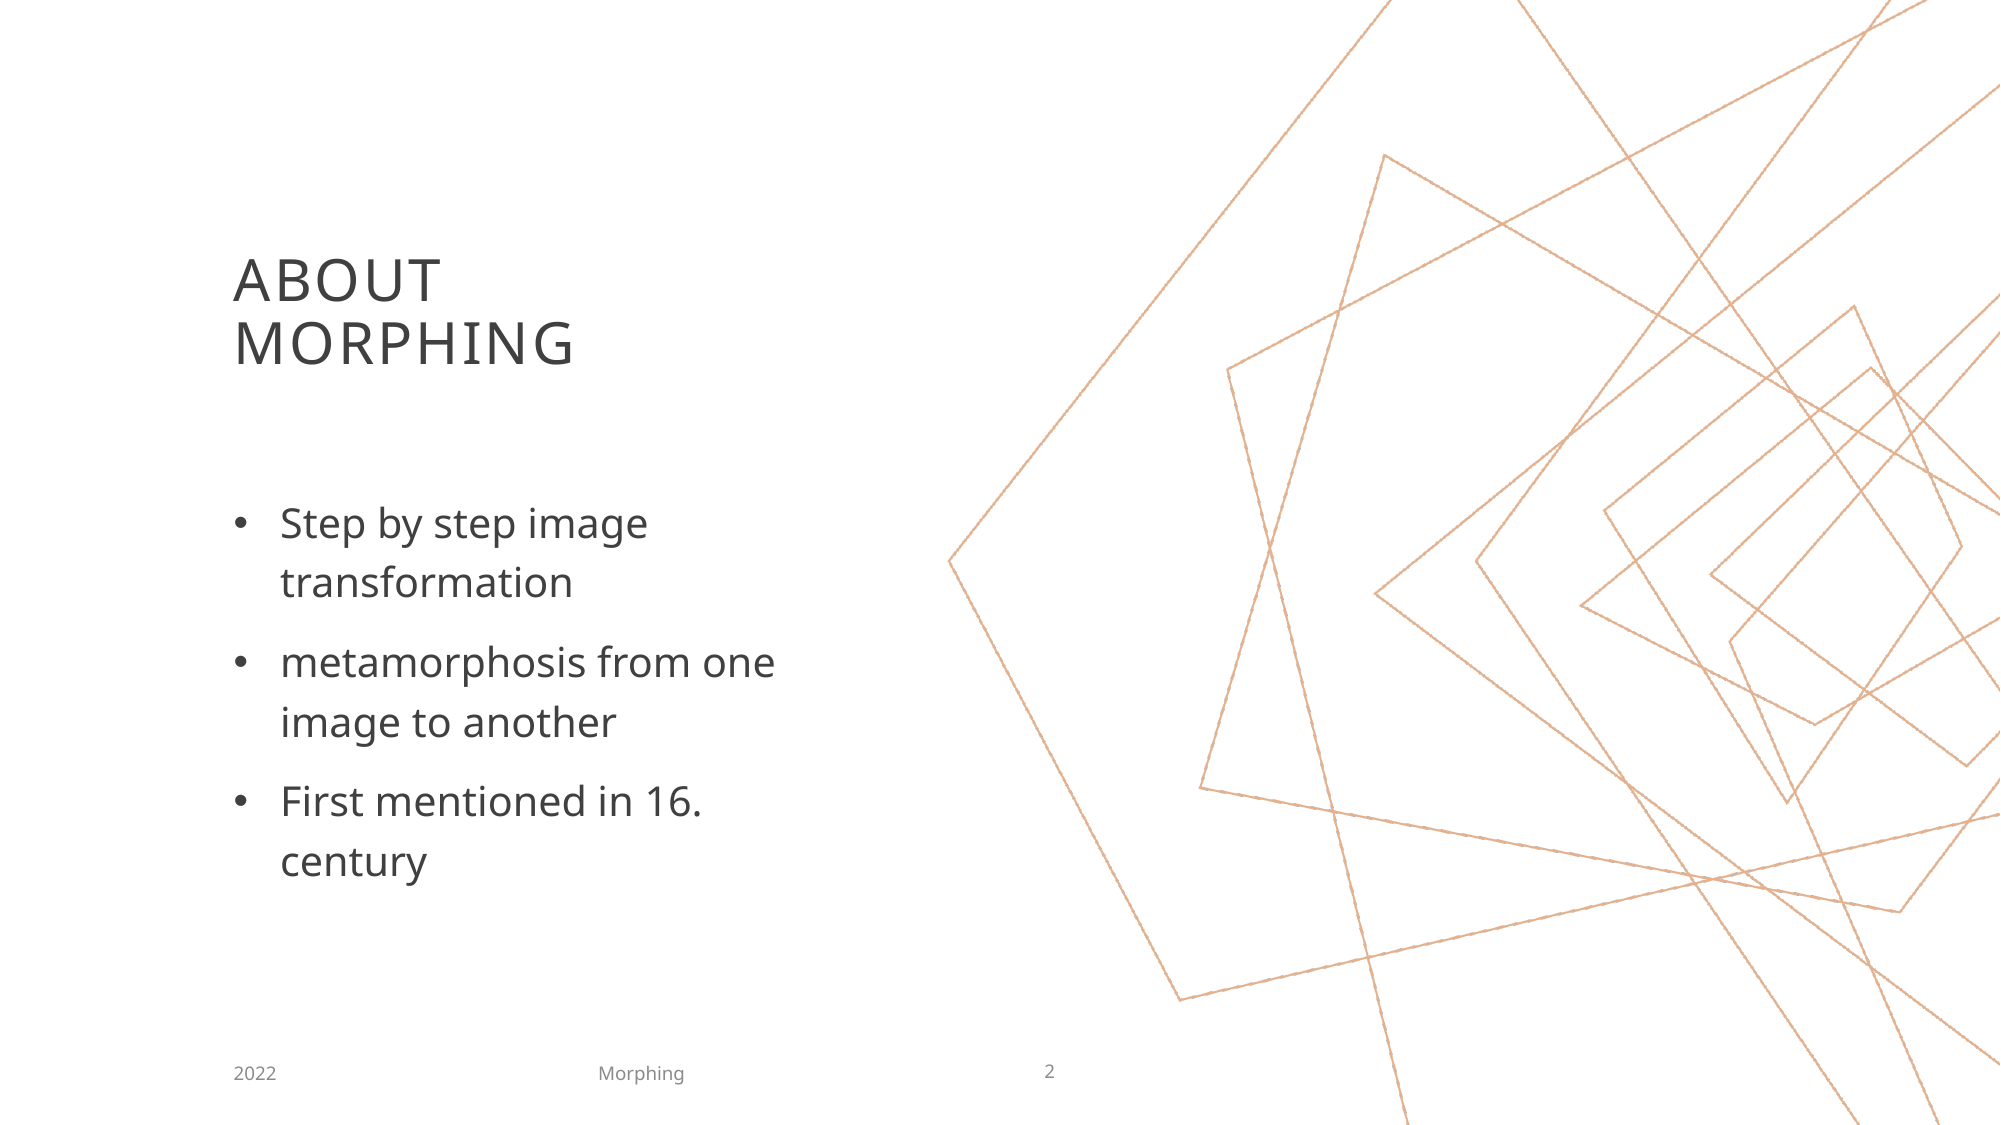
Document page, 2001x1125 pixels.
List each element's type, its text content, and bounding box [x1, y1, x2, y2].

list Step by step image transformation metamorphosis from one image to another First mentioned in 16. century [218, 479, 801, 893]
footer Morphing [437, 1042, 846, 1103]
slide_number 2 [908, 1042, 1071, 1103]
title ABOUT MOrphing [218, 167, 740, 385]
slide_number 2022 [218, 1042, 381, 1103]
picture [900, 0, 2000, 1125]
